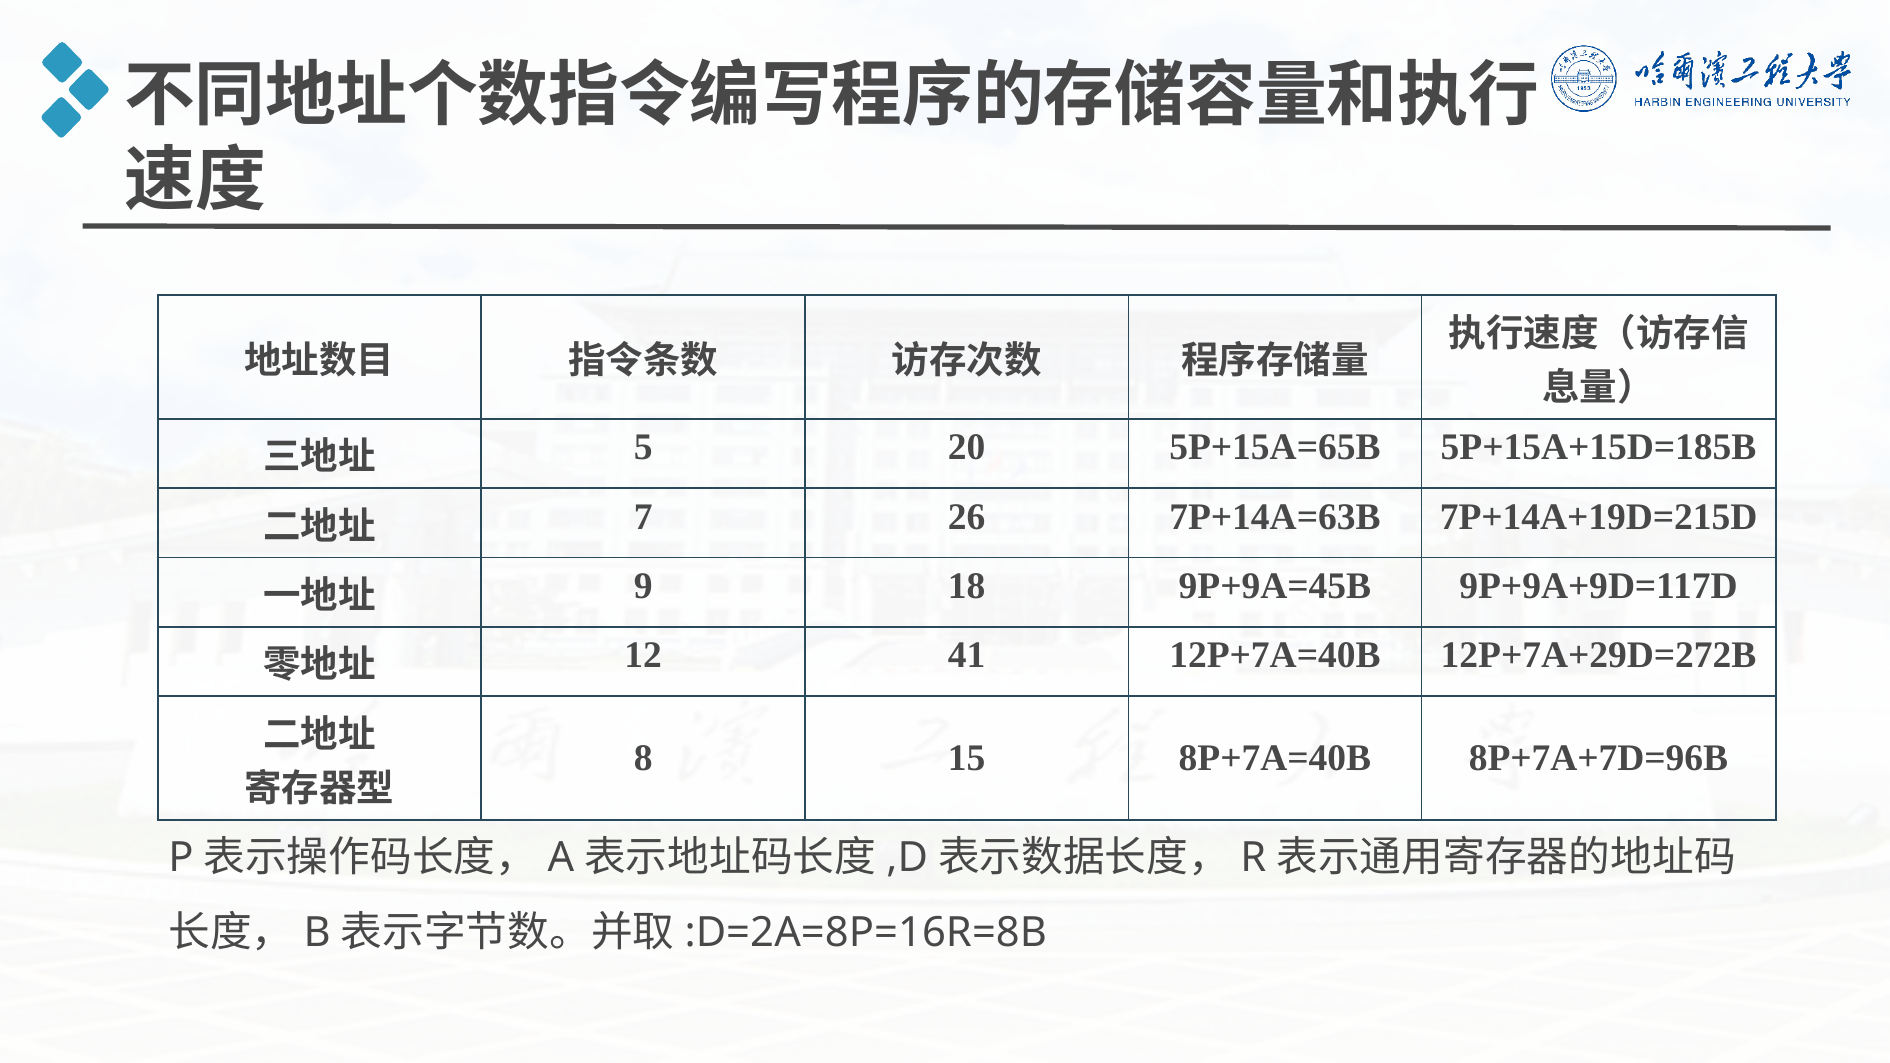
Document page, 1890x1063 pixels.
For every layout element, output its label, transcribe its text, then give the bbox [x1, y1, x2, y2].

table_cell 12P+7A=40B [1129, 628, 1421, 695]
table_header 访存次数 [806, 296, 1128, 418]
table_cell 7P+14A+19D=215D [1422, 489, 1775, 557]
text_box 不同地址个数指令编写程序的存储容量和执行速度 [109, 41, 1607, 223]
table_cell 41 [806, 628, 1128, 695]
table_cell 零地址 [159, 628, 480, 695]
table_cell 9 [482, 558, 804, 626]
table_cell 5 [482, 420, 804, 487]
table_cell 5P+15A=65B [1129, 420, 1421, 487]
table_cell 8P+7A+7D=96B [1422, 697, 1775, 819]
table_cell 12P+7A+29D=272B [1422, 628, 1775, 695]
table_cell 18 [806, 558, 1128, 626]
table_header 执行速度（访存信息量） [1422, 296, 1775, 418]
text_box [41, 97, 82, 138]
table_cell 7P+14A=63B [1129, 489, 1421, 557]
text_box P表示操作码长度，A表示地址码长度,D表示数据长度，R表示通用寄存器的地址码长度，B表示字节数。并取:D=2A=8P=16R=8B [153, 797, 1760, 963]
table_cell 12 [482, 628, 804, 695]
text_box [42, 42, 83, 83]
table_cell 9P+9A+9D=117D [1422, 558, 1775, 626]
table_cell 26 [806, 489, 1128, 557]
table_header 程序存储量 [1129, 296, 1421, 418]
table_cell 8 [482, 697, 804, 797]
table_cell 20 [806, 420, 1128, 487]
table_cell 一地址 [159, 558, 480, 626]
table_cell 二地址 [159, 489, 480, 557]
picture [1536, 28, 1865, 128]
table_cell 二地址 寄存器型 [159, 697, 480, 797]
table_cell 7 [482, 489, 804, 557]
table_cell 三地址 [159, 420, 480, 487]
text_box [68, 69, 109, 110]
table_header 地址数目 [159, 296, 480, 418]
table_cell 9P+9A=45B [1129, 558, 1421, 626]
table_cell 8P+7A=40B [1129, 697, 1421, 797]
table_header 指令条数 [482, 296, 804, 418]
table_cell 5P+15A+15D=185B [1422, 420, 1775, 487]
table_cell 15 [806, 697, 1128, 797]
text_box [82, 225, 1831, 229]
